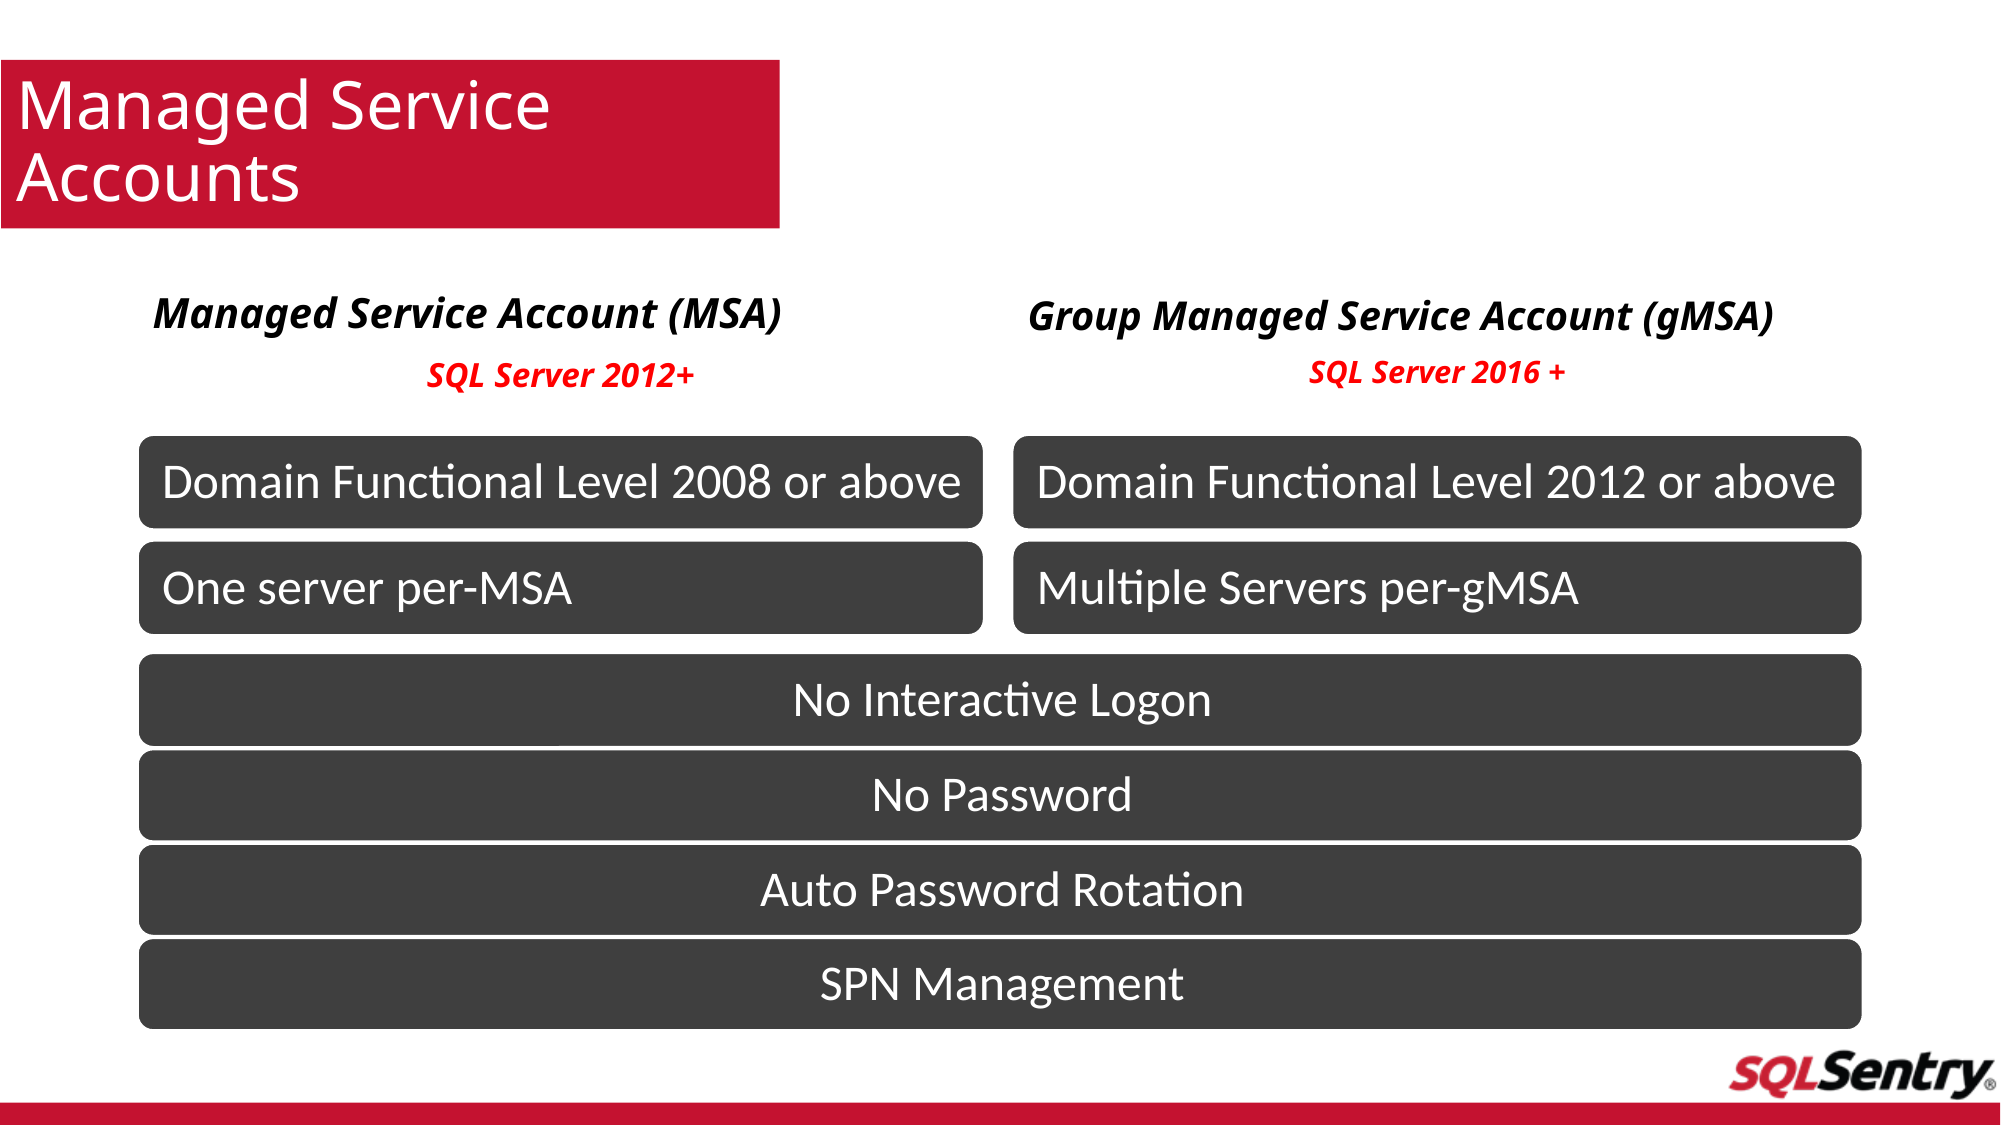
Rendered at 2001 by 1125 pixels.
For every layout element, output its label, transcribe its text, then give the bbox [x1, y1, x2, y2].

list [137, 410, 984, 652]
list Group Managed Service Account (gMSA) SQL Server 2016 + [1012, 275, 1863, 410]
title Managed Service Accounts [1, 59, 780, 229]
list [1012, 410, 1863, 652]
picture [1727, 1048, 1998, 1103]
list Managed Service Account (MSA) SQL Server 2012+ [137, 275, 984, 410]
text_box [137, 652, 1863, 1031]
